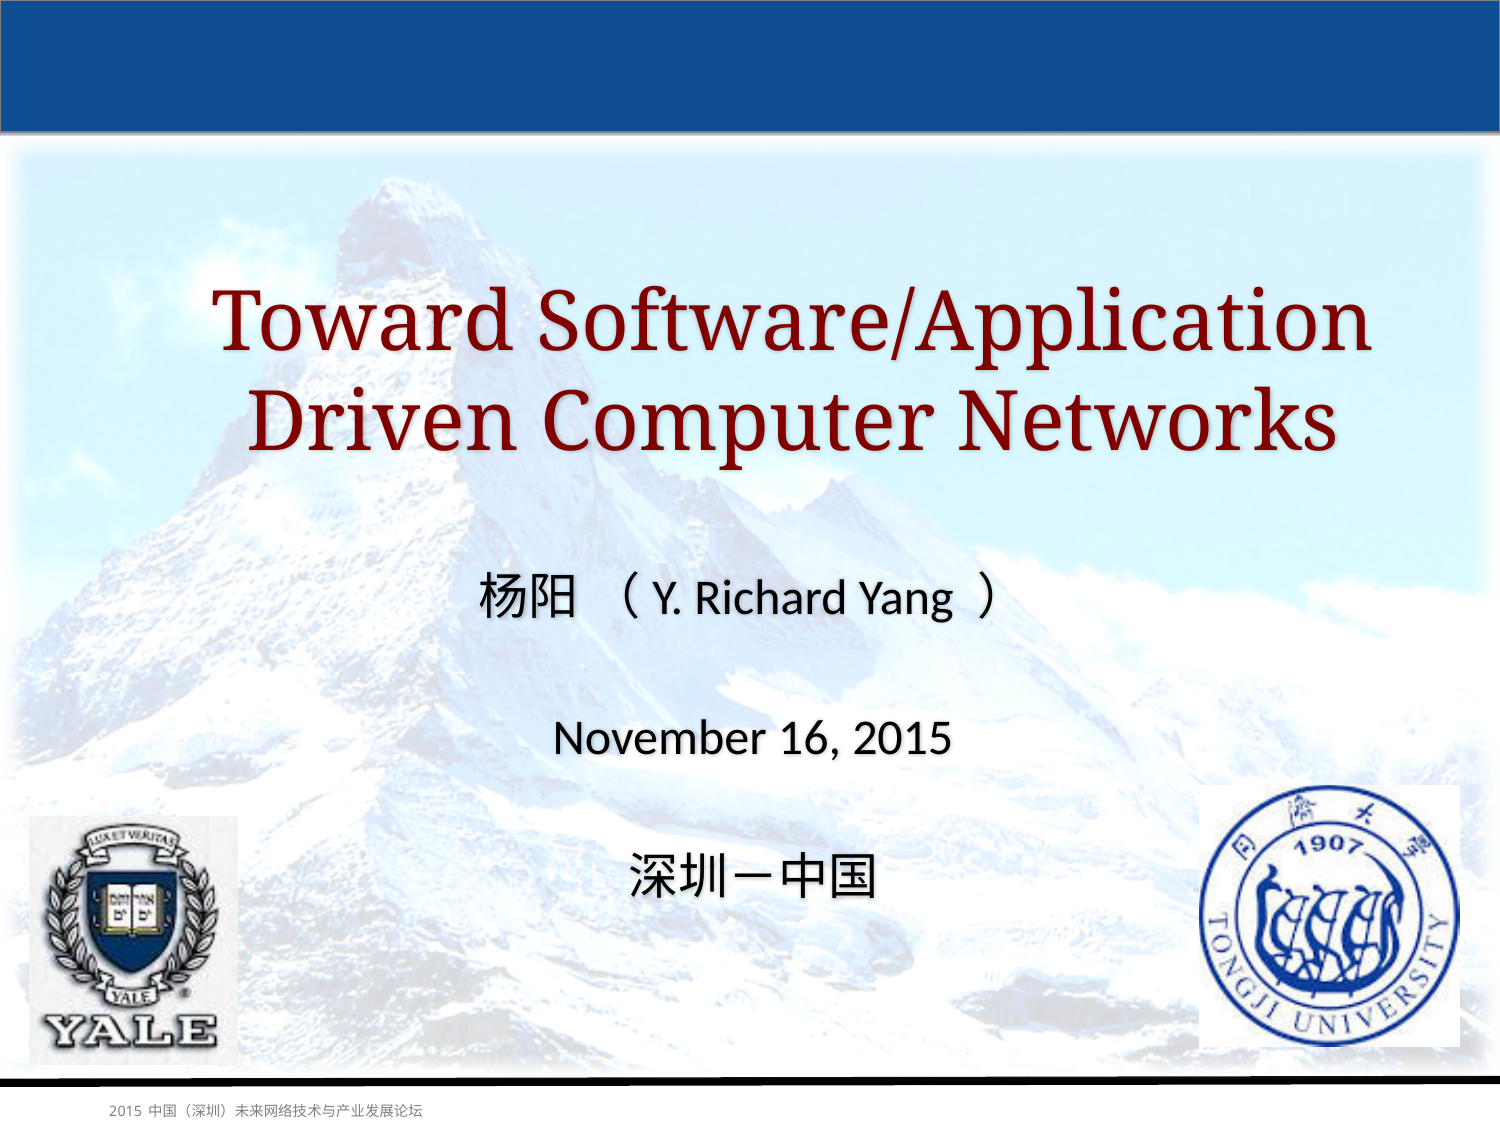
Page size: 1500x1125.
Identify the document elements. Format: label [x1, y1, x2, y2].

picture [0, 1085, 1500, 1125]
picture [0, 132, 1500, 1083]
